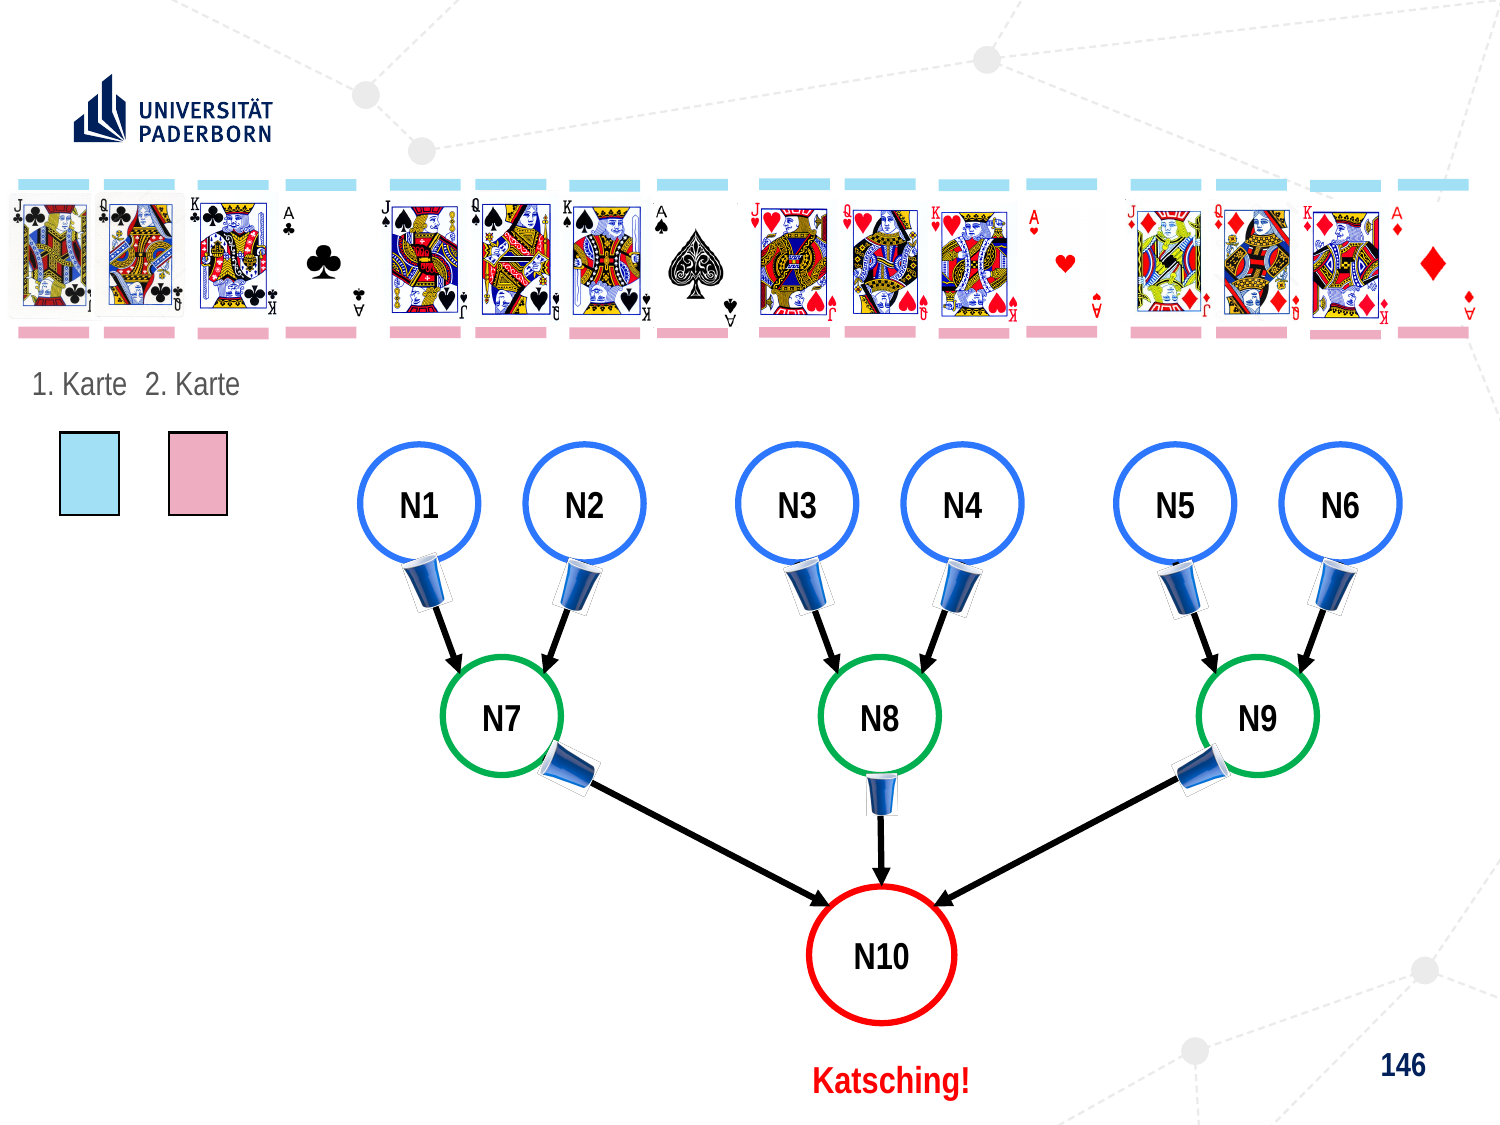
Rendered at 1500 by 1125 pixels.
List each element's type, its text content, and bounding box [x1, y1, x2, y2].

text_box N10 [808, 885, 956, 1025]
picture [1025, 206, 1105, 321]
text_box [168, 431, 228, 516]
text_box N9 [1197, 655, 1318, 777]
text_box [59, 431, 120, 516]
text_box [656, 178, 729, 192]
text_box [103, 178, 176, 189]
text_box [1130, 330, 1202, 339]
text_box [543, 562, 585, 675]
text_box [197, 179, 270, 189]
picture [1125, 199, 1477, 330]
text_box [844, 334, 917, 339]
text_box [568, 334, 641, 340]
text_box [285, 178, 357, 192]
picture [537, 739, 601, 797]
text_box [389, 178, 462, 192]
picture [747, 196, 1020, 328]
text_box [1130, 178, 1202, 192]
text_box [758, 335, 831, 339]
picture [932, 558, 983, 618]
picture [783, 556, 835, 616]
text_box [17, 329, 90, 339]
slide_number 146 [1308, 1042, 1427, 1091]
picture [377, 190, 738, 328]
text_box [1309, 179, 1382, 193]
text_box 2. Karte [130, 354, 279, 410]
text_box N4 [902, 443, 1023, 560]
picture [866, 773, 898, 816]
picture [401, 552, 453, 613]
text_box [1215, 333, 1288, 339]
text_box N8 [819, 655, 940, 774]
text_box 1. Karte [17, 354, 130, 410]
picture [1307, 557, 1358, 616]
text_box [1215, 178, 1288, 192]
text_box [1025, 177, 1098, 191]
picture [1157, 559, 1209, 620]
text_box [1025, 329, 1098, 339]
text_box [797, 562, 839, 675]
text_box [197, 329, 270, 340]
text_box N6 [1280, 443, 1401, 560]
text_box N5 [1115, 443, 1236, 560]
picture [552, 557, 603, 617]
text_box [844, 177, 917, 191]
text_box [933, 757, 1217, 907]
text_box [938, 336, 1010, 340]
text_box N1 [359, 443, 480, 559]
picture [1171, 743, 1231, 797]
text_box Katsching! [797, 1048, 1223, 1109]
text_box [758, 177, 831, 191]
text_box [17, 178, 90, 189]
text_box [938, 178, 1010, 192]
text_box [474, 334, 547, 339]
picture [281, 202, 366, 320]
text_box [1397, 178, 1470, 192]
text_box N7 [441, 655, 562, 777]
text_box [1299, 562, 1341, 675]
text_box N2 [524, 443, 645, 560]
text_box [419, 562, 461, 675]
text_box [543, 757, 831, 907]
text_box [921, 562, 963, 675]
text_box [389, 332, 462, 339]
picture [5, 190, 280, 321]
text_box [1175, 562, 1217, 675]
text_box [568, 179, 641, 192]
text_box [474, 178, 547, 189]
text_box [285, 327, 357, 339]
text_box [103, 329, 176, 339]
text_box N3 [737, 443, 858, 561]
text_box [1397, 332, 1470, 339]
